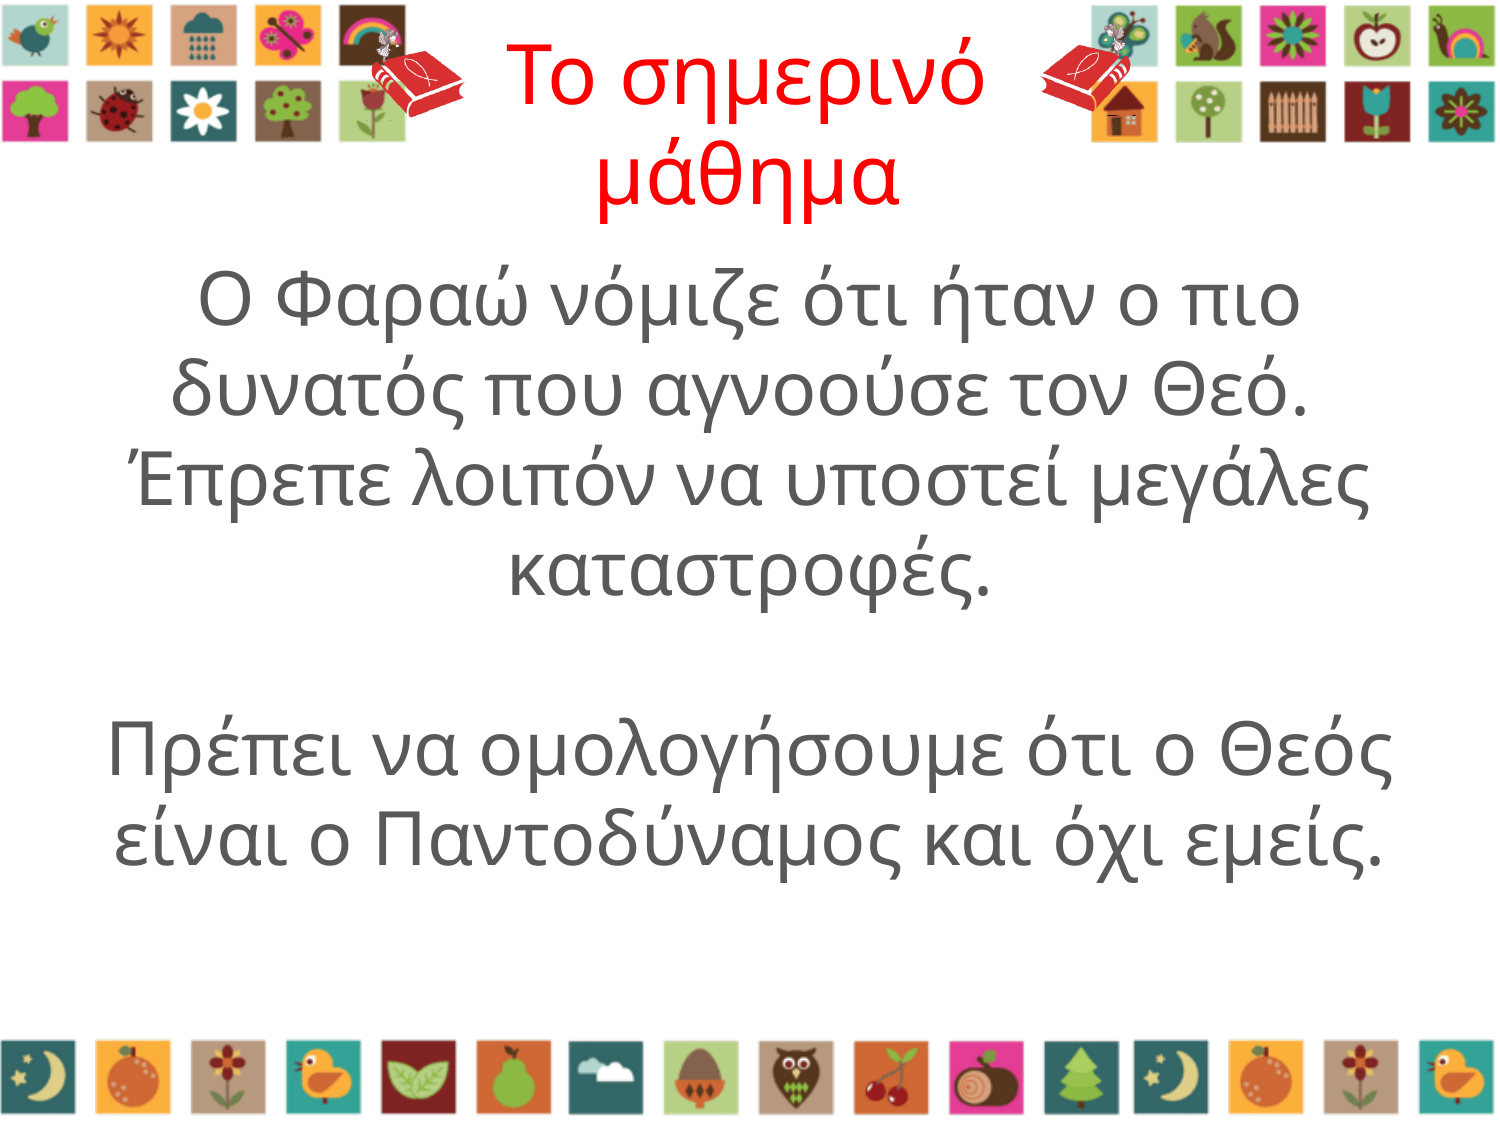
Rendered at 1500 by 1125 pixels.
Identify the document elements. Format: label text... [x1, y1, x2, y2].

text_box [0, 1028, 1500, 1118]
picture [0, 3, 497, 150]
text_box Ο Φαραώ νόμιζε ότι ήταν ο πιο δυνατός που αγνοούσε τον Θεό. Έπρεπε λοιπόν να υποστεί μεγάλες καταστροφές. Πρέπει να ομολογήσουμε ότι ο Θεός είναι ο Παντοδύναμος και όχι εμείς. [76, 243, 1424, 889]
picture [1008, 3, 1500, 150]
text_box Το σημερινό μάθημα [414, 13, 1080, 229]
